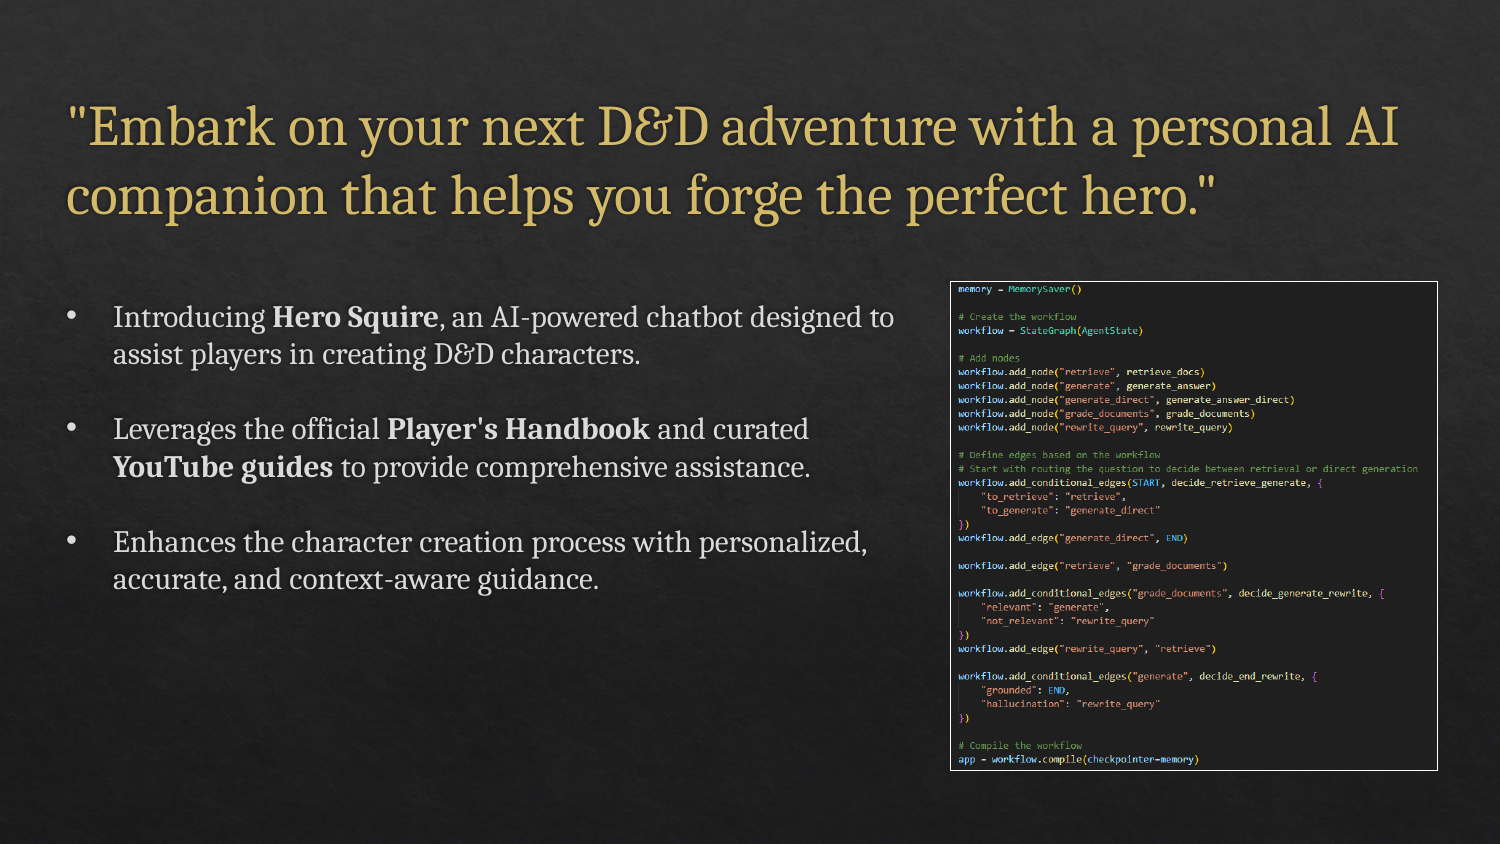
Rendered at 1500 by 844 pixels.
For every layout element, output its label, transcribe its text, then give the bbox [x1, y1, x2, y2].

title "Embark on your next D&D adventure with a personal AI companion that helps you forge the perfect hero." [51, 72, 1449, 244]
list Introducing Hero Squire, an AI-powered chatbot designed to assist players in creating D&D characters. Leverages the official Player's Handbook and curated YouTube guides to provide comprehensive assistance. Enhances the character creation process with personalized, accurate, and context-aware guidance. [51, 281, 934, 750]
picture [949, 281, 1438, 771]
